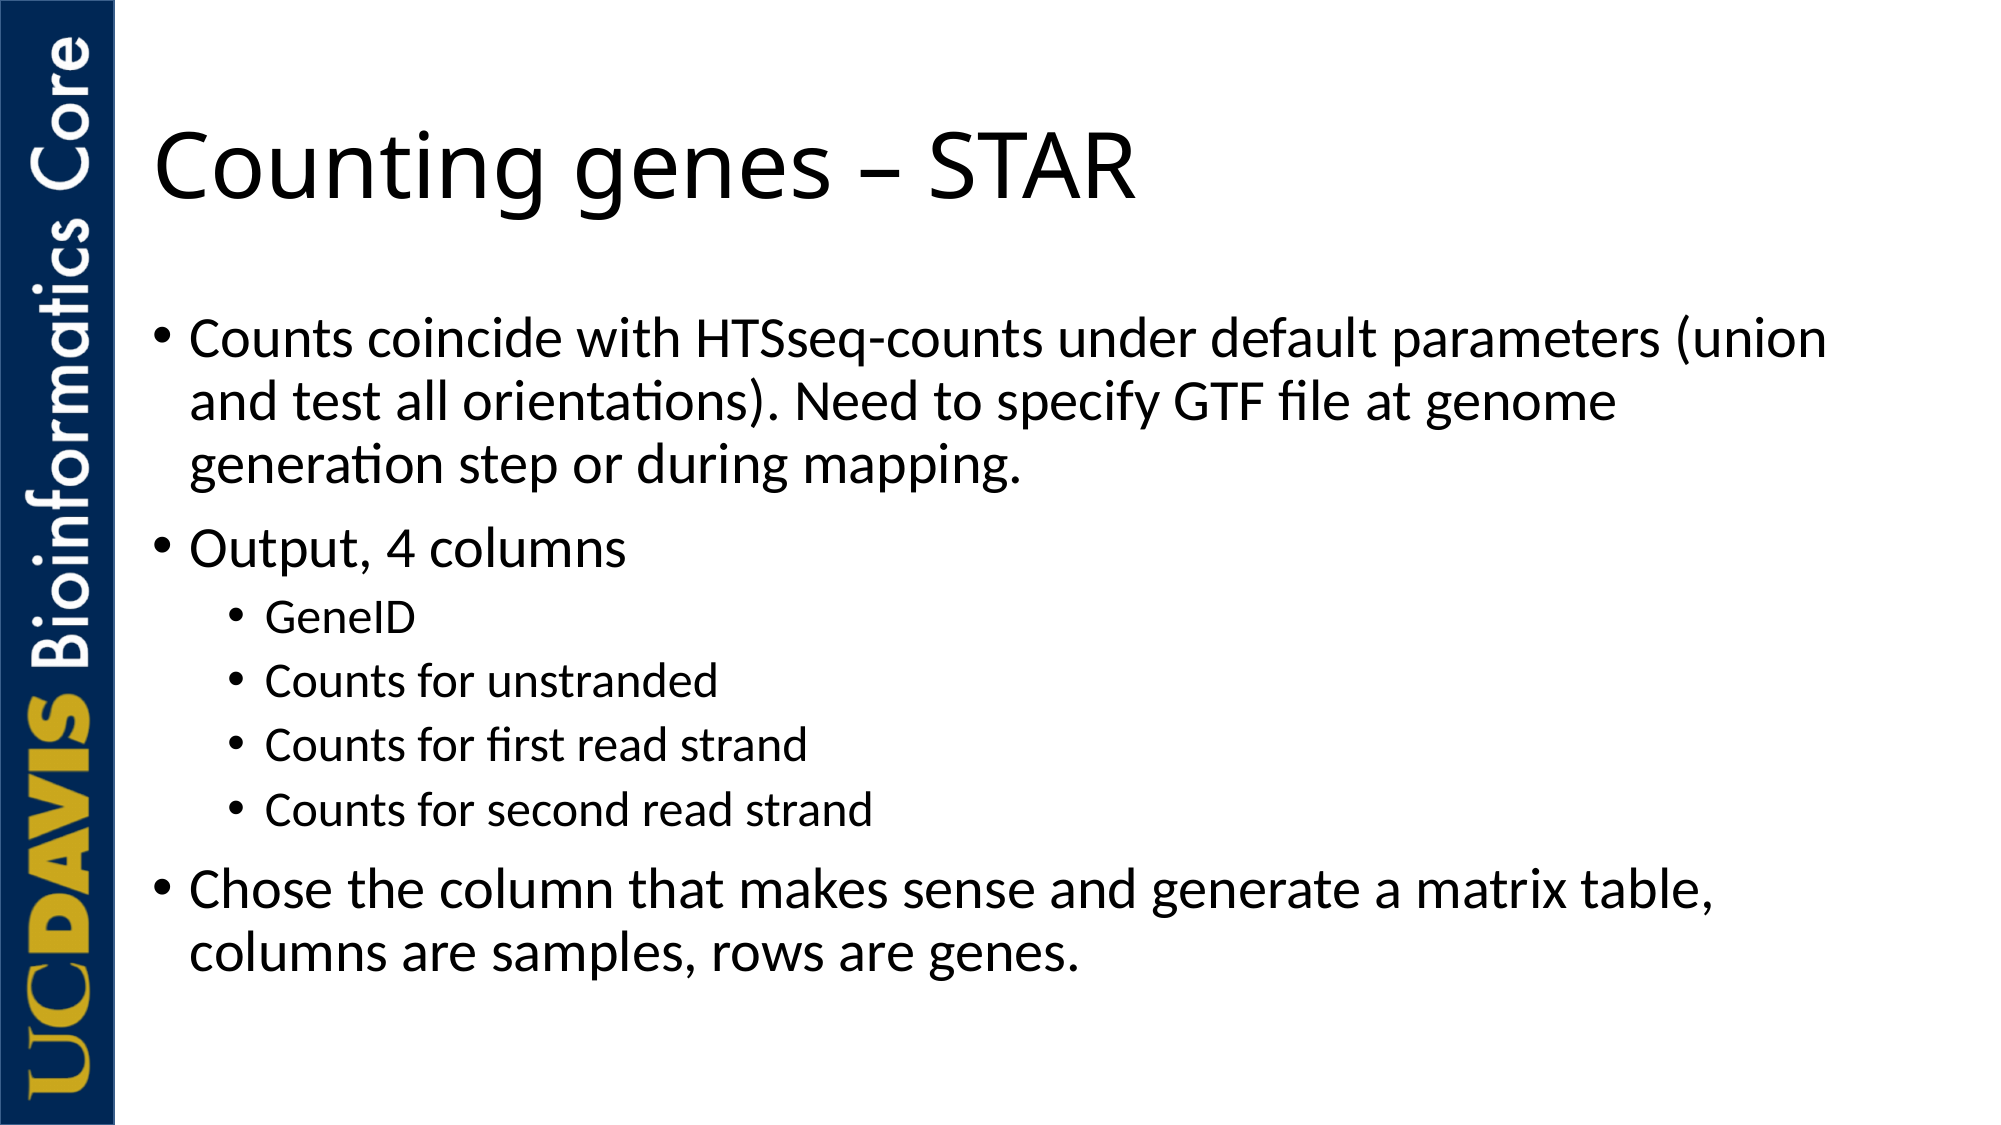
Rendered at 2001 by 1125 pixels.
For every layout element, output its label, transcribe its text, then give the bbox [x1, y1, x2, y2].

title Counting genes – STAR [137, 59, 1863, 278]
list Counts coincide with HTSseq-counts under default parameters (union and test all orientations). Need to specify GTF file at genome generation step or during mapping. Output, 4 columns GeneID Counts for unstranded Counts for first read strand Counts for second read strand Chose the column that makes sense and generate a matrix table, columns are samples, rows are genes. [137, 299, 1863, 1014]
picture [8, 0, 112, 1121]
